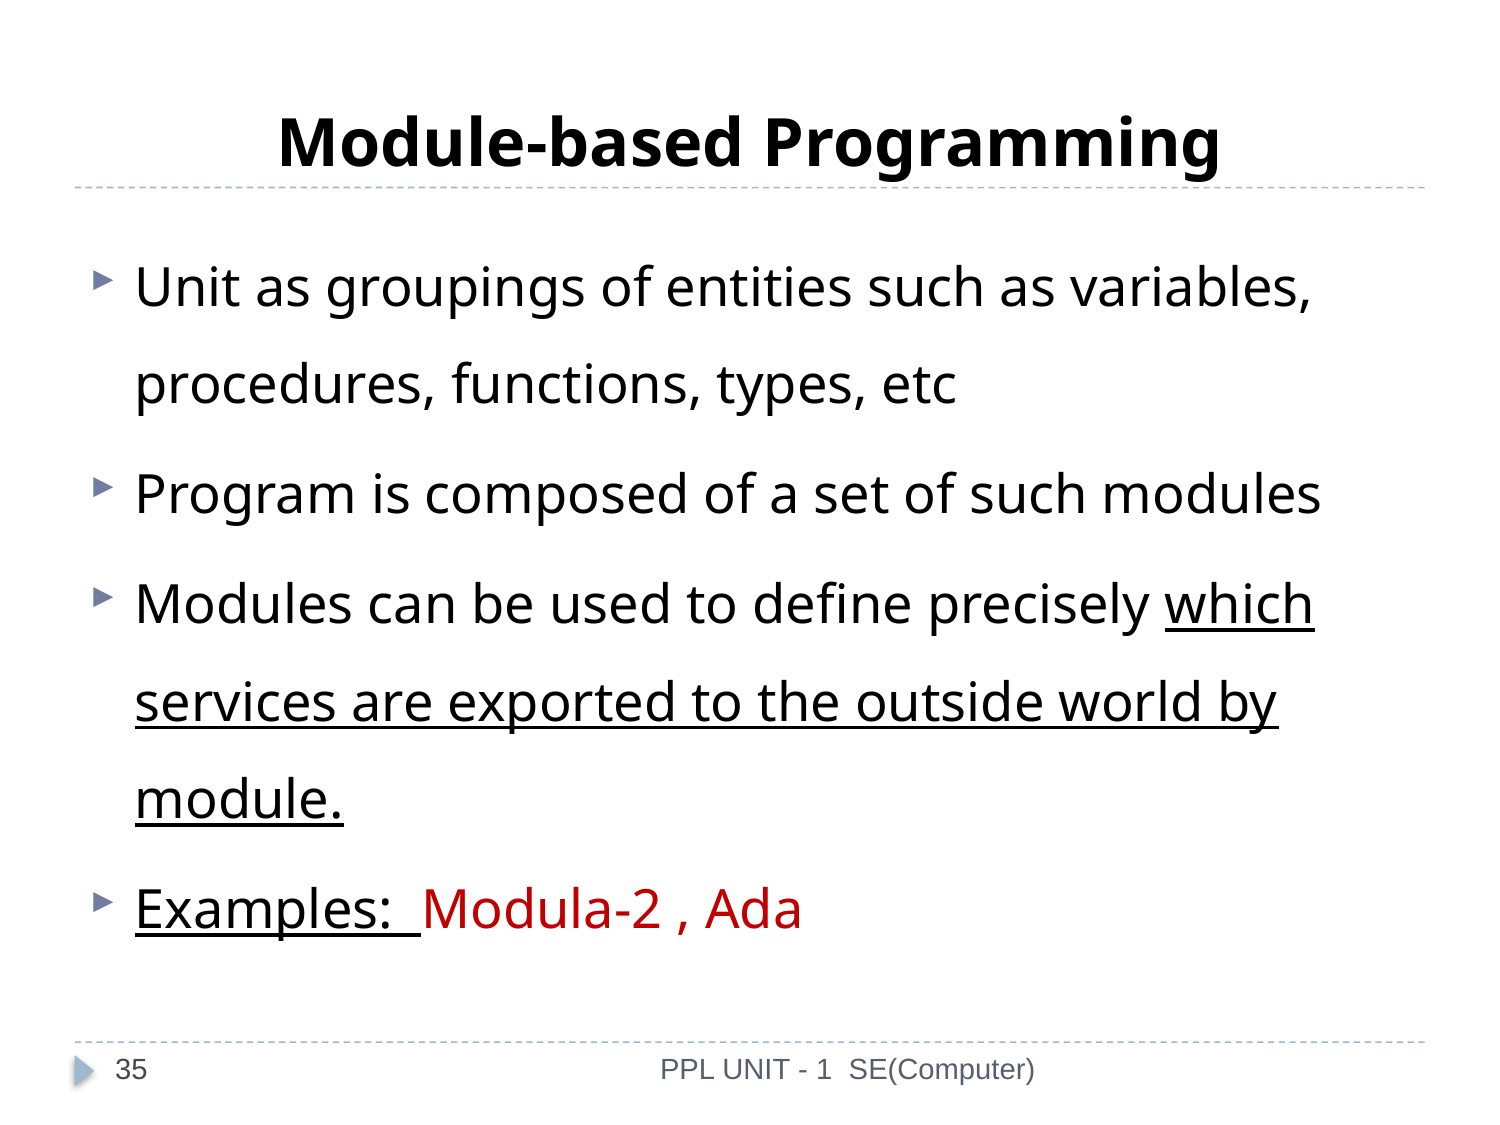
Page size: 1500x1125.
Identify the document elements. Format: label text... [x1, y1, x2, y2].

footer PPL UNIT - 1 SE(Computer) [475, 1042, 1051, 1103]
slide_number 35 [100, 1042, 426, 1103]
title Module-based Programming [75, 24, 1425, 188]
list Unit as groupings of entities such as variables, procedures, functions, types, etc Program is composed of a set of such modules Modules can be used to define precisely which services are exported to the outside world by module. Examples: Modula-2 , Ada [75, 212, 1425, 1010]
